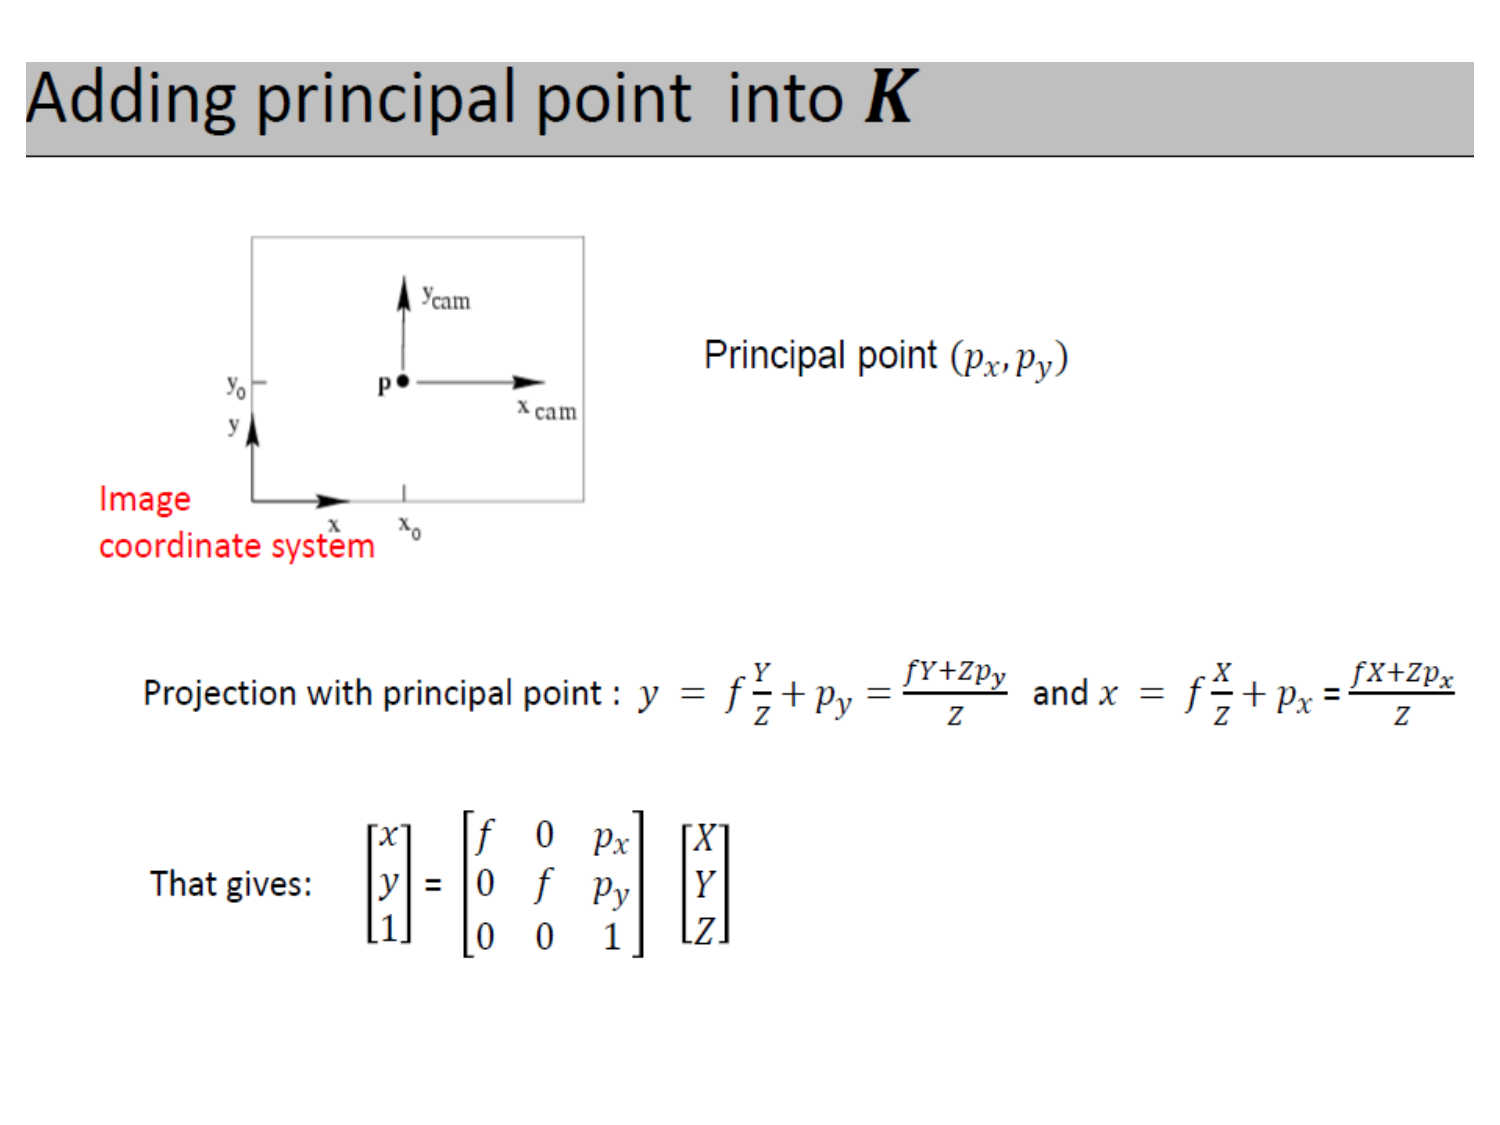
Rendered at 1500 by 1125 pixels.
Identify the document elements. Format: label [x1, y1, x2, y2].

picture [26, 62, 1474, 1001]
